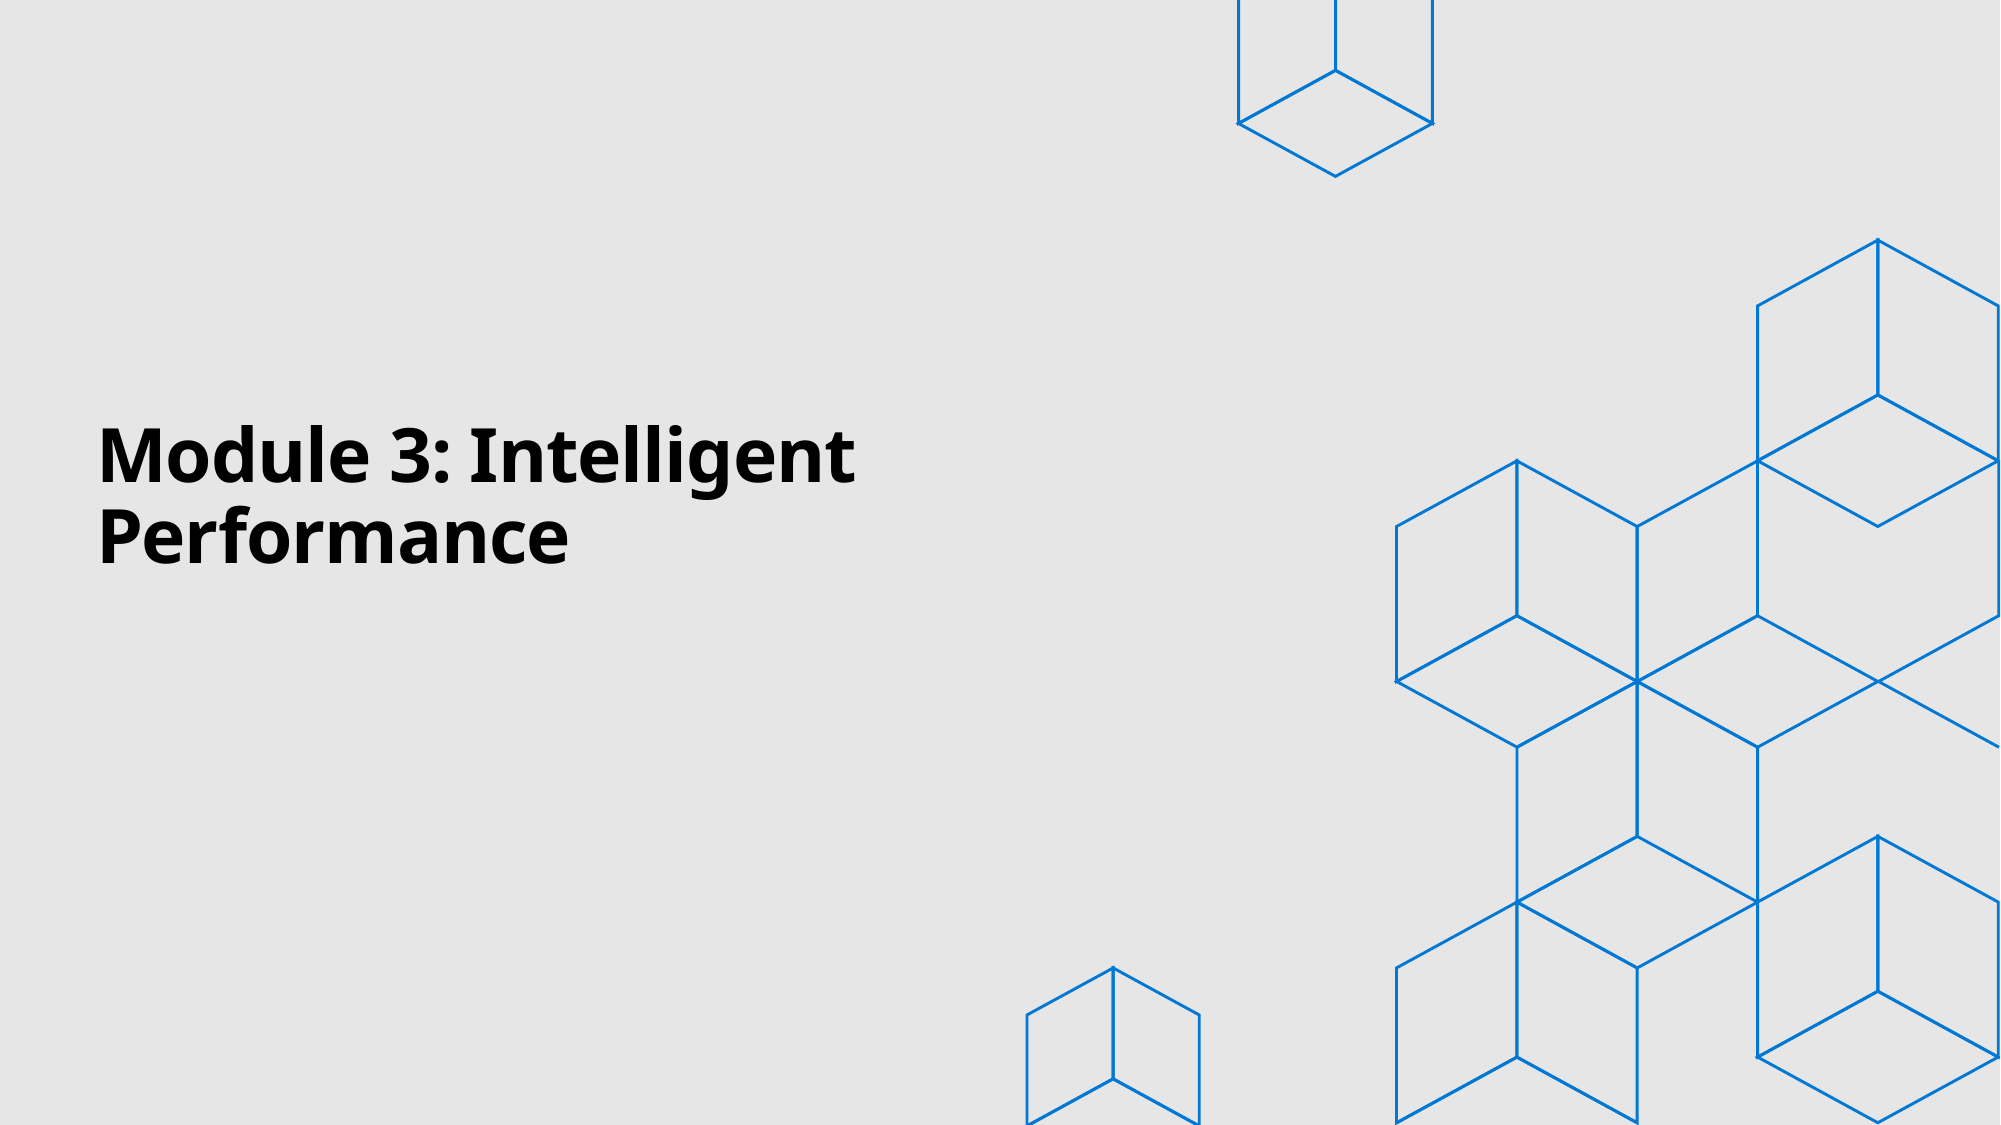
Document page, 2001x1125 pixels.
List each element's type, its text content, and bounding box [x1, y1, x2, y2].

title Module 3: Intelligent Performance [96, 416, 1146, 580]
